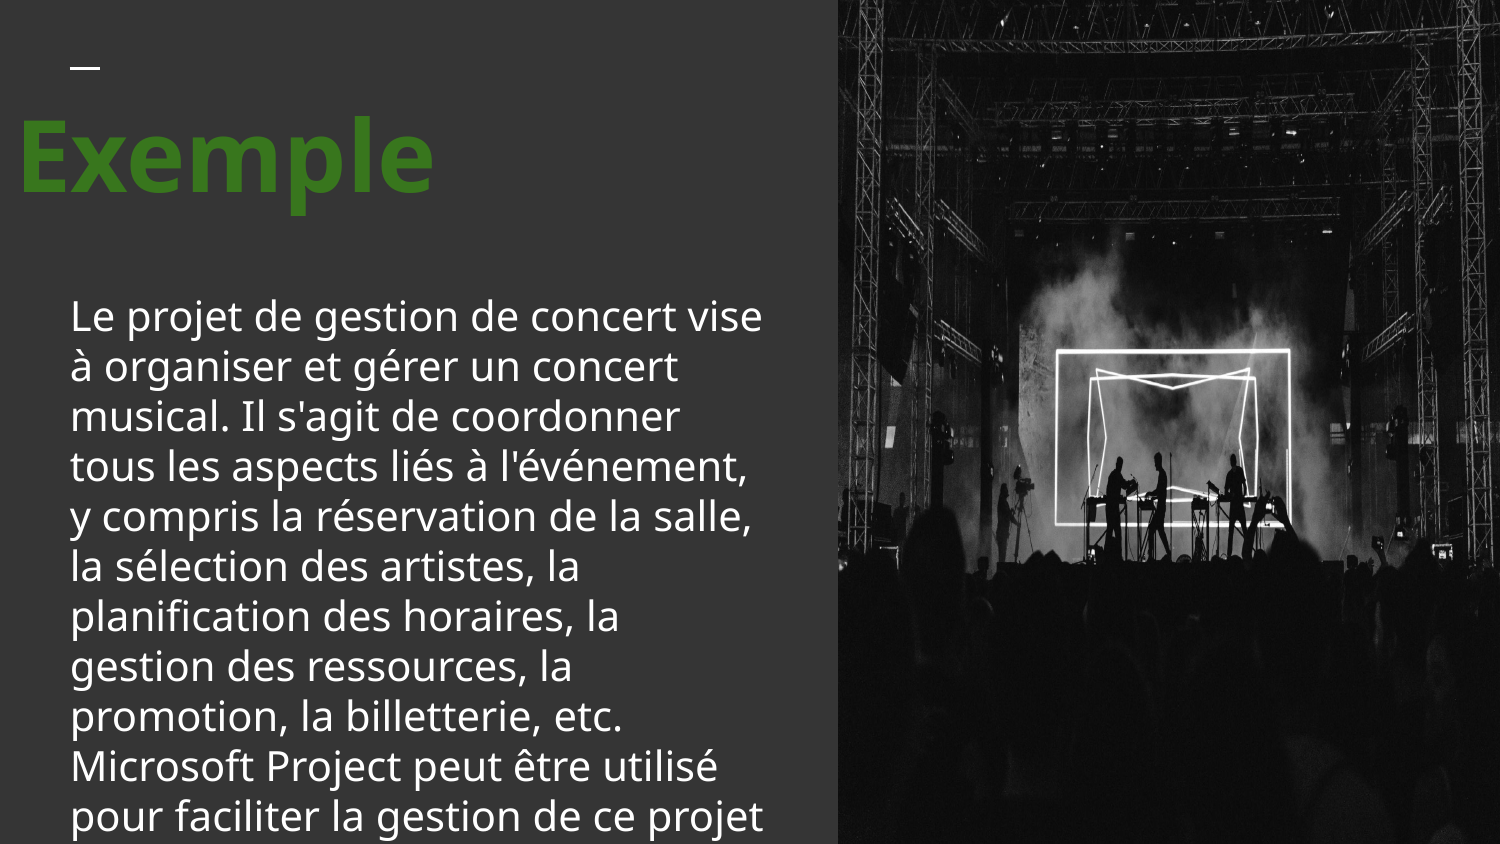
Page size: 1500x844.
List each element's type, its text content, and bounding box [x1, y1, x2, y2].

text_box Exemple [0, 77, 833, 228]
text_box Le projet de gestion de concert vise à organiser et gérer un concert musical. Il s'agit de coordonner tous les aspects liés à l'événement, y compris la réservation de la salle, la sélection des artistes, la planification des horaires, la gestion des ressources, la promotion, la billetterie, etc. Microsoft Project peut être utilisé pour faciliter la gestion de ce projet complexe. [54, 275, 784, 844]
picture [838, 0, 1500, 844]
